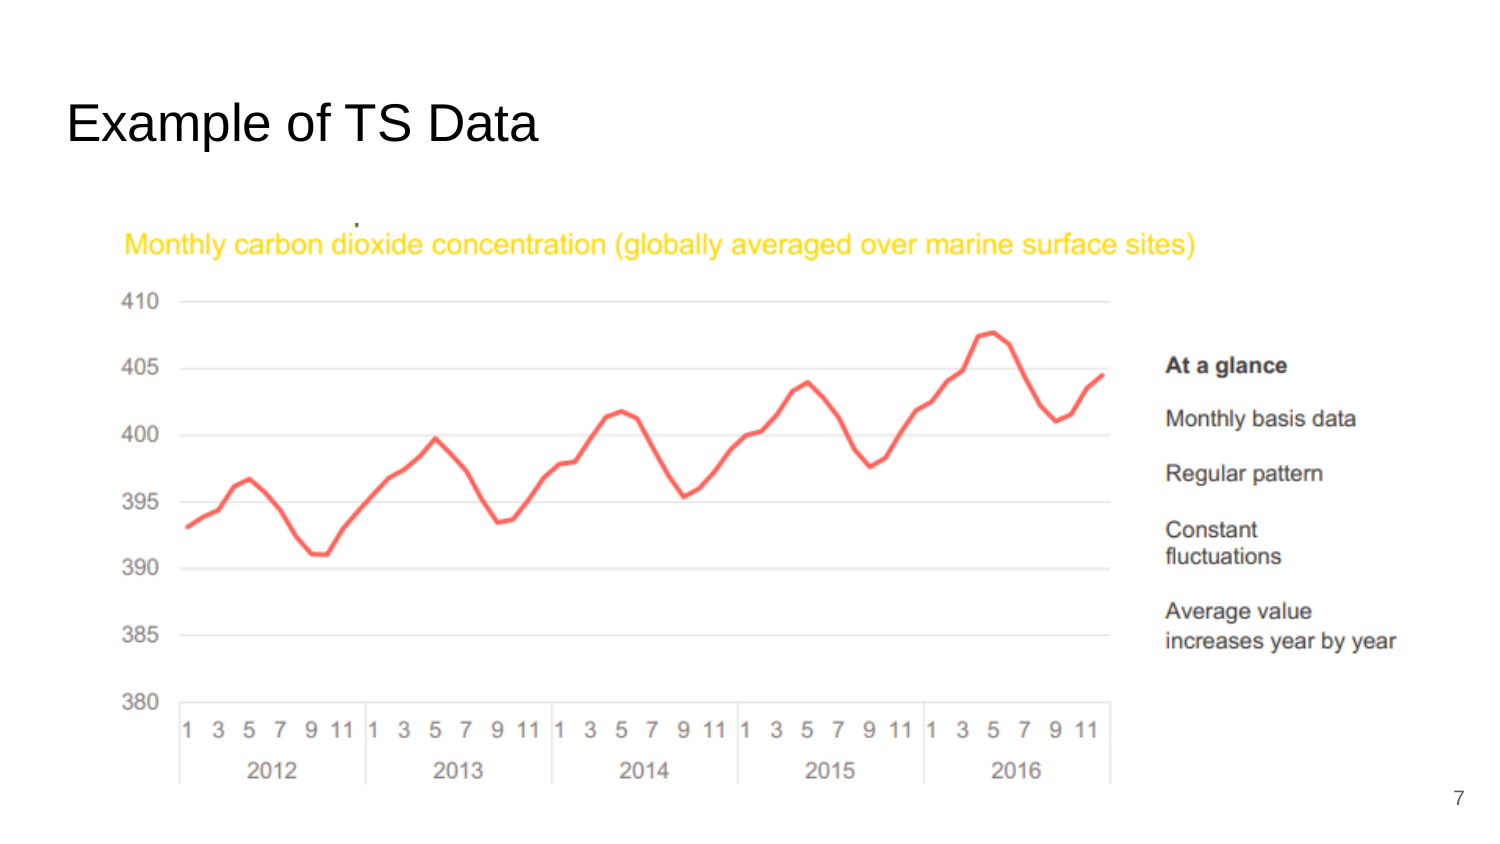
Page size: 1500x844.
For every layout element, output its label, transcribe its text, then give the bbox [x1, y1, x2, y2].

title Example of TS Data [51, 72, 1449, 167]
slide_number ‹#› [1389, 764, 1480, 830]
picture [85, 223, 1415, 811]
